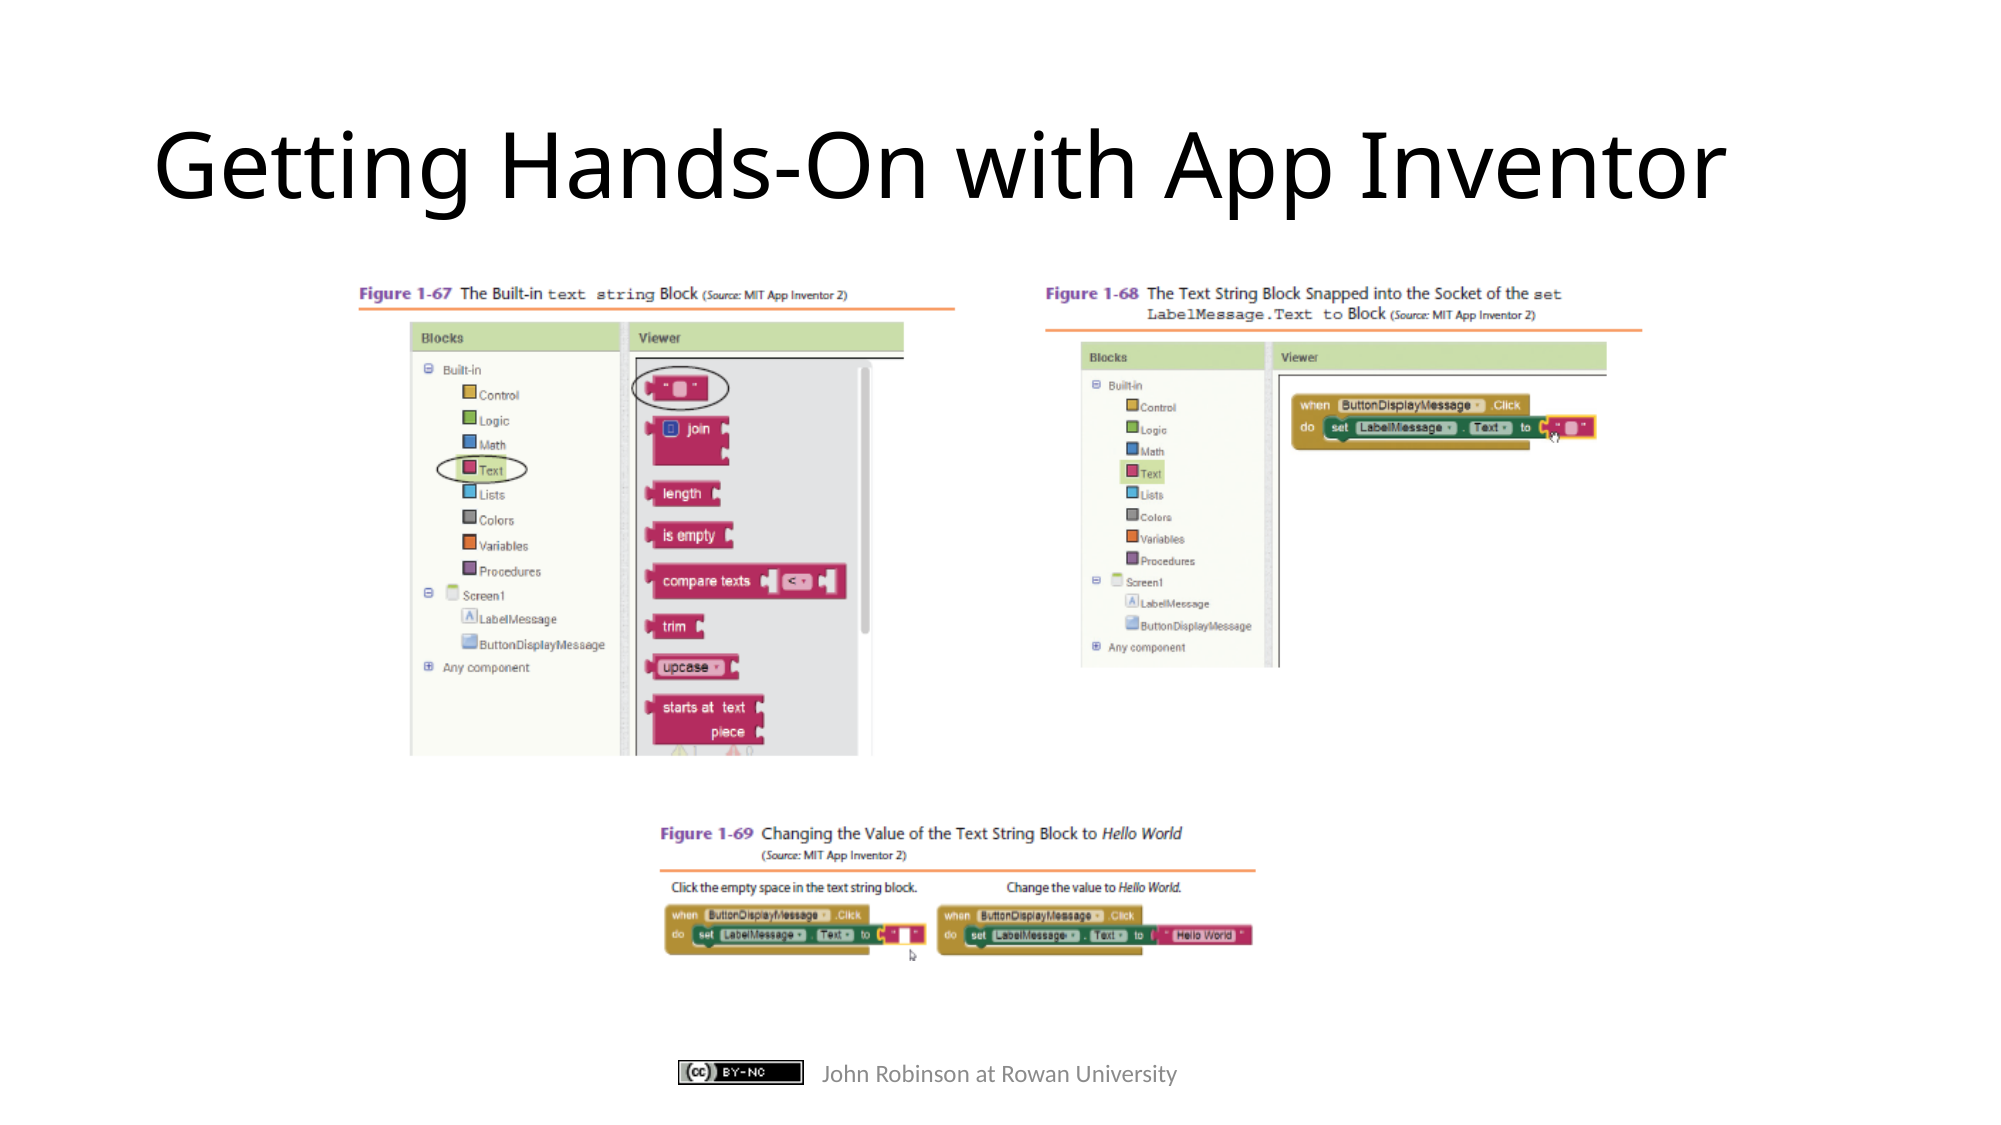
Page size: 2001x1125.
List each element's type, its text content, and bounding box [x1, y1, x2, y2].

title Getting Hands-On with App Inventor [137, 59, 1863, 278]
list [349, 279, 958, 766]
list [1037, 279, 1651, 672]
footer John Robinson at Rowan University [662, 1042, 1338, 1103]
picture [653, 818, 1263, 961]
picture [678, 1060, 804, 1085]
